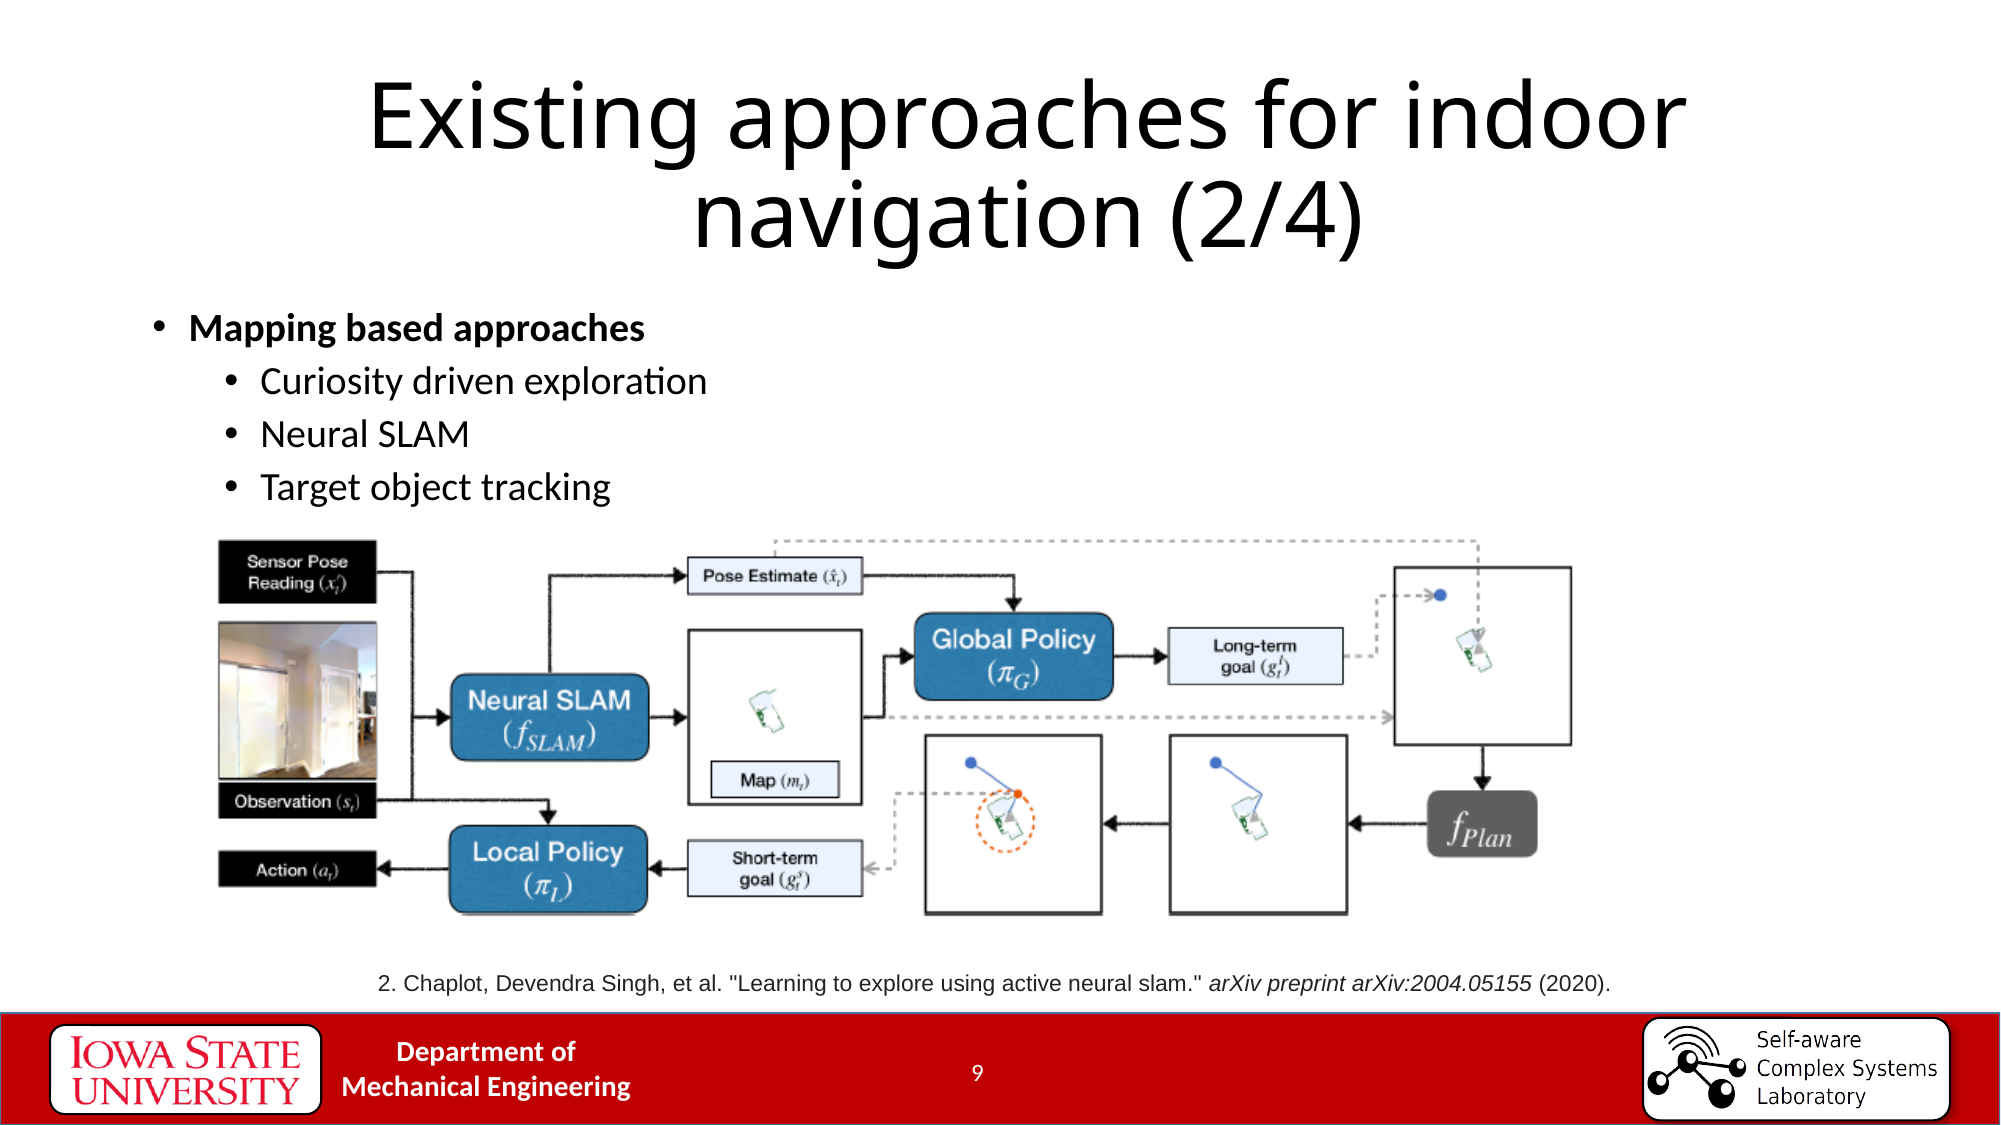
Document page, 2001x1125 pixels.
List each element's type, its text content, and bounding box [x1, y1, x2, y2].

title Existing approaches for indoor navigation (2/4) [137, 59, 1919, 278]
slide_number 9 [752, 1042, 1203, 1102]
picture [1641, 1020, 1943, 1116]
picture [71, 1035, 300, 1105]
picture [209, 516, 1613, 924]
text_box 2. Chaplot, Devendra Singh, et al. "Learning to explore using active neural slam." arXiv preprint arXiv:2004.05155 (2020). [363, 961, 1805, 1004]
list Mapping based approaches Curiosity driven exploration Neural SLAM Target object tracking [137, 299, 1863, 517]
